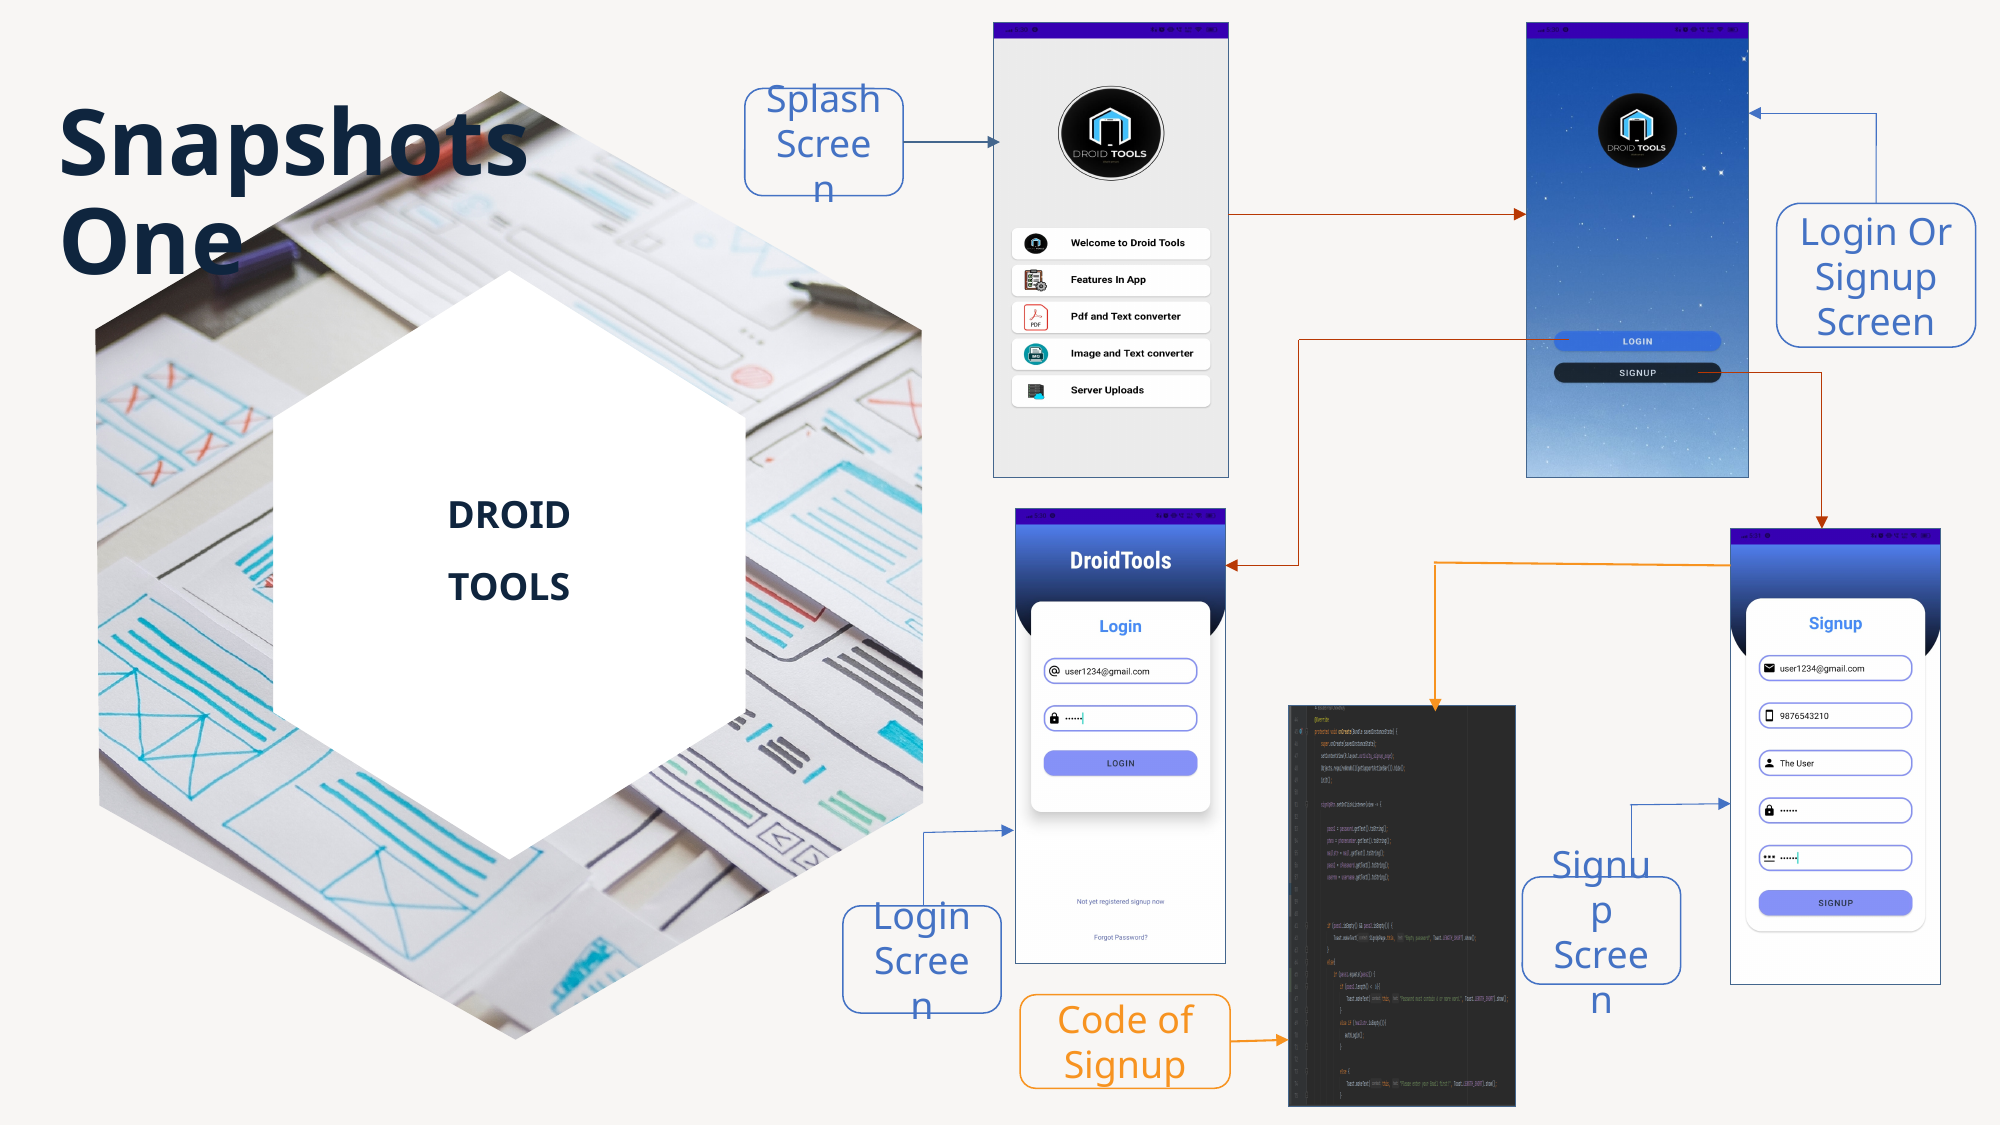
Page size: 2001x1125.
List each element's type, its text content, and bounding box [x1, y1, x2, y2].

picture [1526, 22, 1749, 478]
text_box Code of Signup [1020, 994, 1231, 1089]
picture [1015, 508, 1226, 964]
title Snapshots One [43, 0, 772, 424]
picture [95, 91, 924, 1040]
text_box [1433, 562, 1731, 566]
text_box Signup Screen [1522, 876, 1681, 985]
picture [1288, 705, 1516, 1107]
picture [993, 22, 1229, 478]
text_box Login Screen [924, 905, 1002, 1014]
picture [1730, 528, 1941, 985]
text_box Login Or Signup Screen [1776, 203, 1976, 348]
